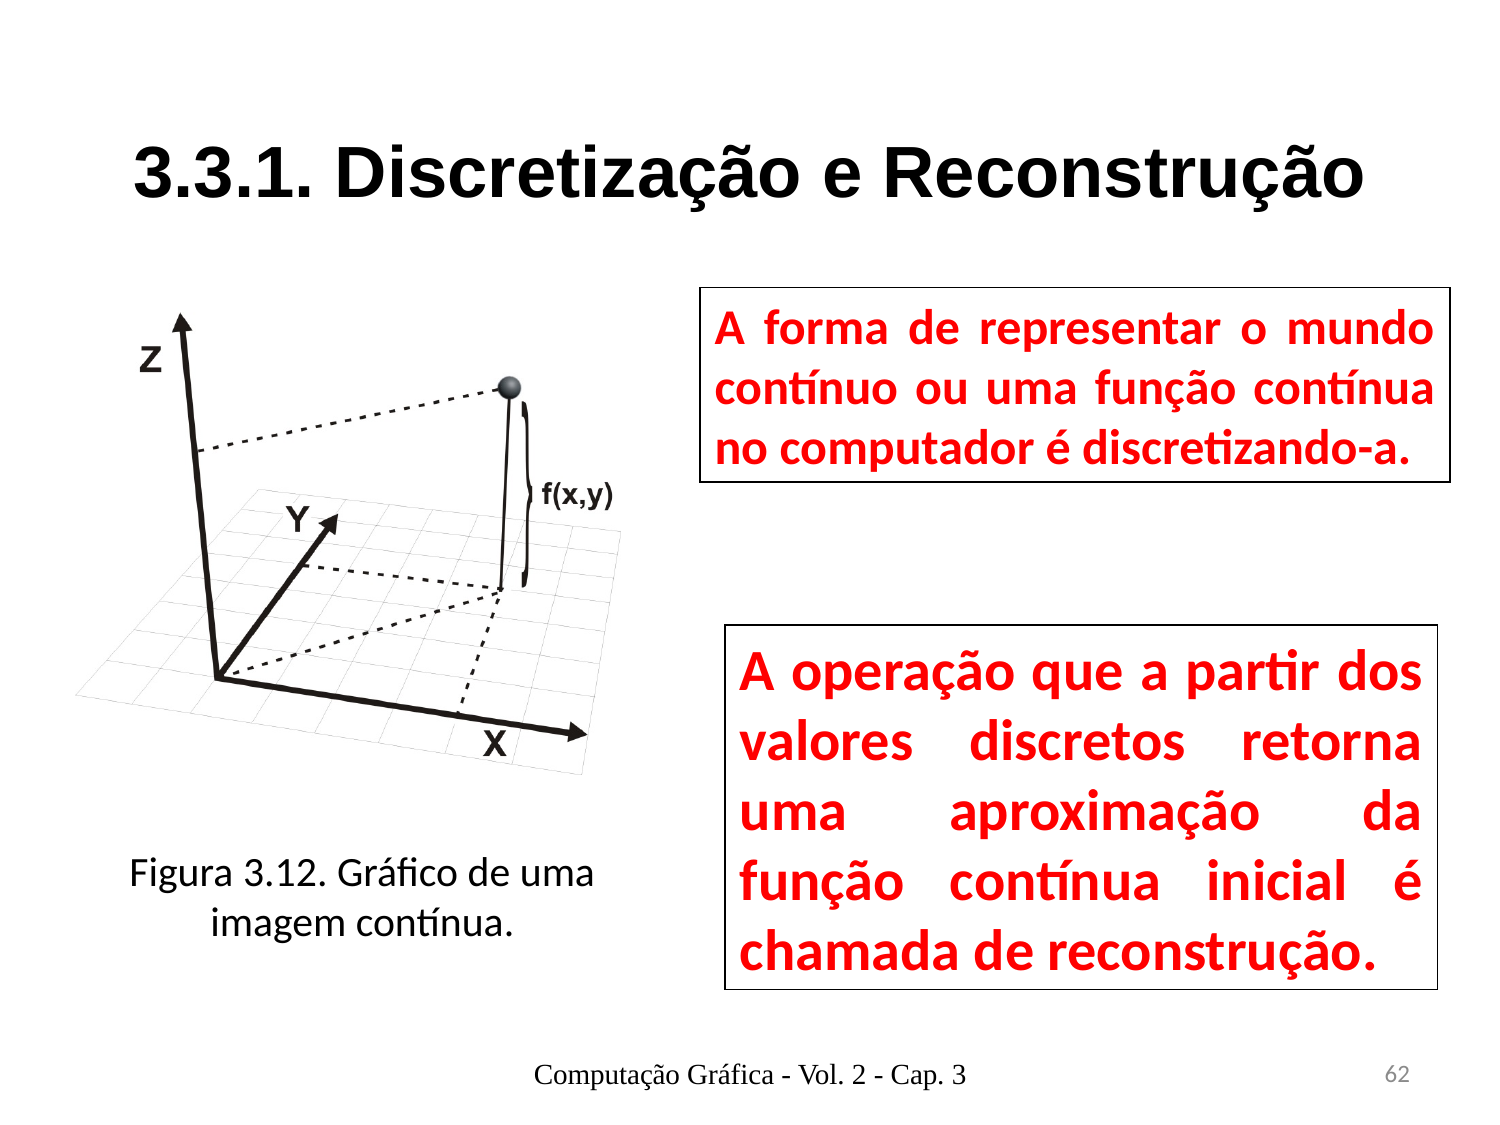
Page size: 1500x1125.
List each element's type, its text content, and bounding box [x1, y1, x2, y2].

footer Computação Gráfica - Vol. 2 - Cap. 3 [512, 1042, 988, 1103]
text_box A operação que a partir dos valores discretos retorna uma aproximação da função contínua inicial é chamada de reconstrução. [725, 624, 1438, 990]
title 3.3.1. Discretização e Reconstrução [112, 75, 1388, 263]
picture [74, 312, 621, 776]
slide_number 62 [1074, 1042, 1425, 1103]
text_box A forma de representar o mundo contínuo ou uma função contínua no computador é discretizando-a. [699, 287, 1450, 483]
text_box Figura 3.12. Gráfico de uma imagem contínua. [62, 837, 663, 953]
